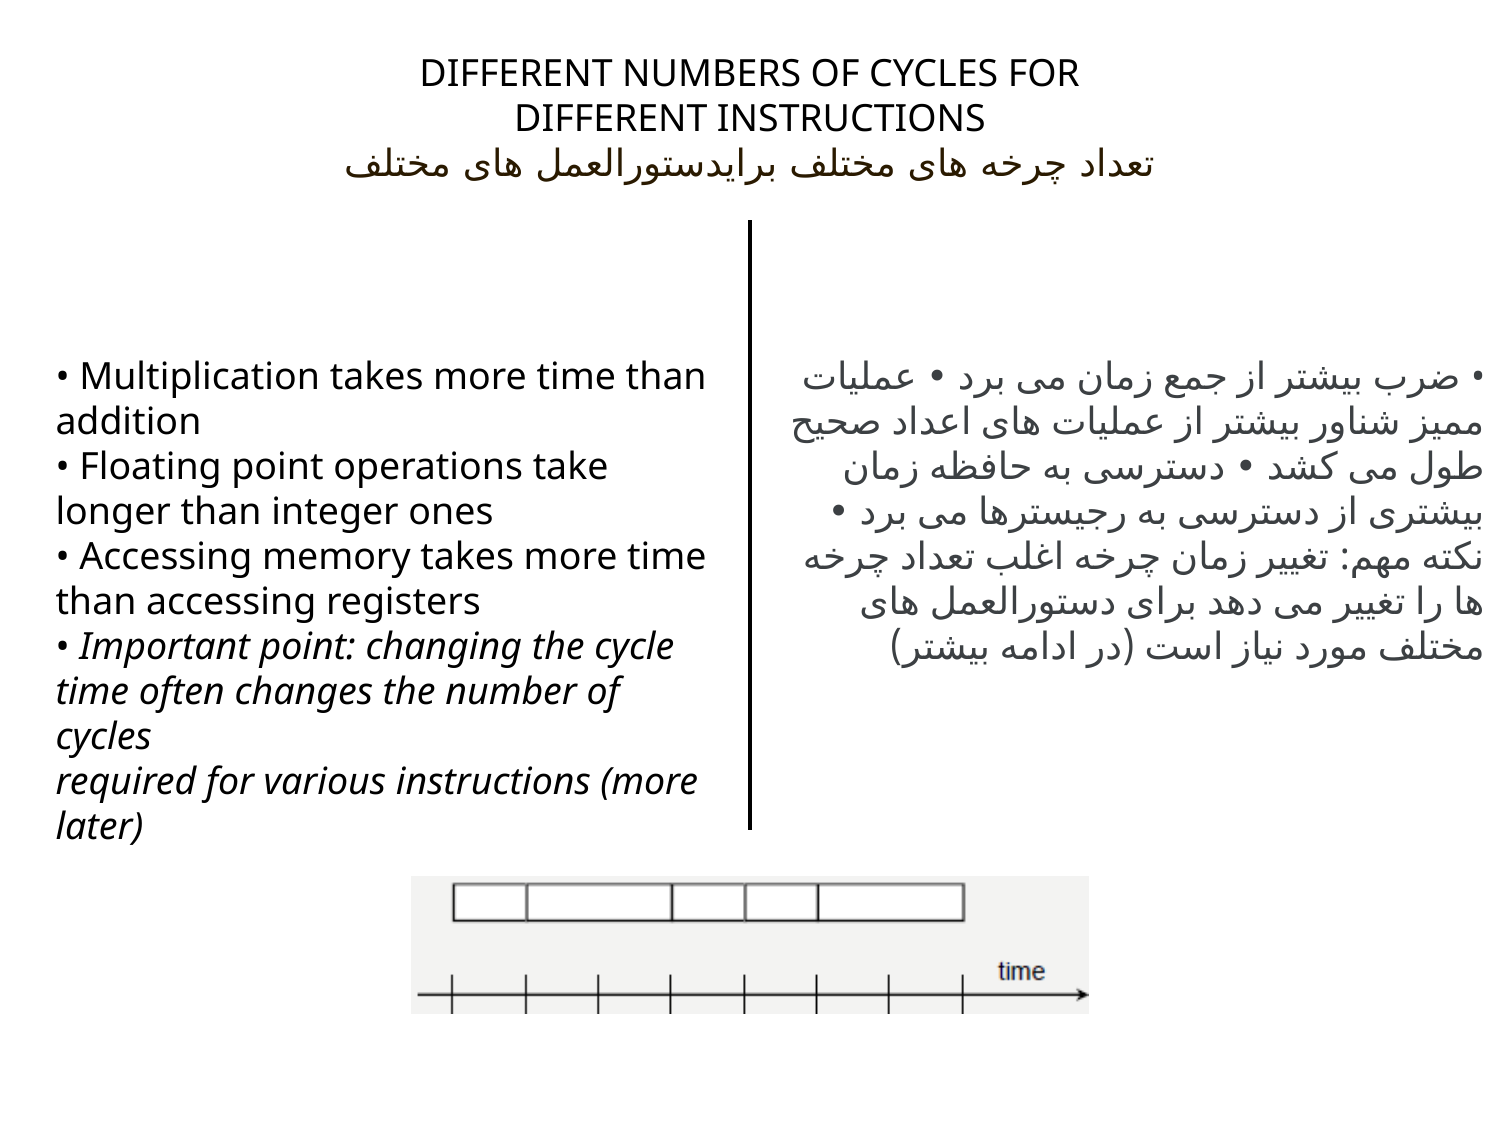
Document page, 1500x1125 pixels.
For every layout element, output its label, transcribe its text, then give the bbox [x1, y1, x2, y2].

text_box • Multiplication takes more time than addition • Floating point operations take longer than integer ones • Accessing memory takes more time than accessing registers • Important point: changing the cycle time often changes the number of cycles required for various instructions (more later) [40, 344, 738, 855]
picture [411, 876, 1089, 1014]
text_box DIFFERENT NUMBERS OF CYCLES FOR DIFFERENT INSTRUCTIONS تعداد چرخه های مختلف برایدستورالعمل های مختلف [0, 41, 1500, 191]
text_box Save translation • ضرب بیشتر از جمع زمان می برد • عملیات ممیز شناور بیشتر از عملیات های اعداد صحیح طول می کشد • دسترسی به حافظه زمان بیشتری از دسترسی به رجیسترها می برد • نکته مهم: تغییر زمان چرخه اغلب تعداد چرخه ها را تغییر می دهد برای دستورالعمل های مختلف مورد نیاز است (در ادامه بیشتر) [751, 299, 1500, 675]
